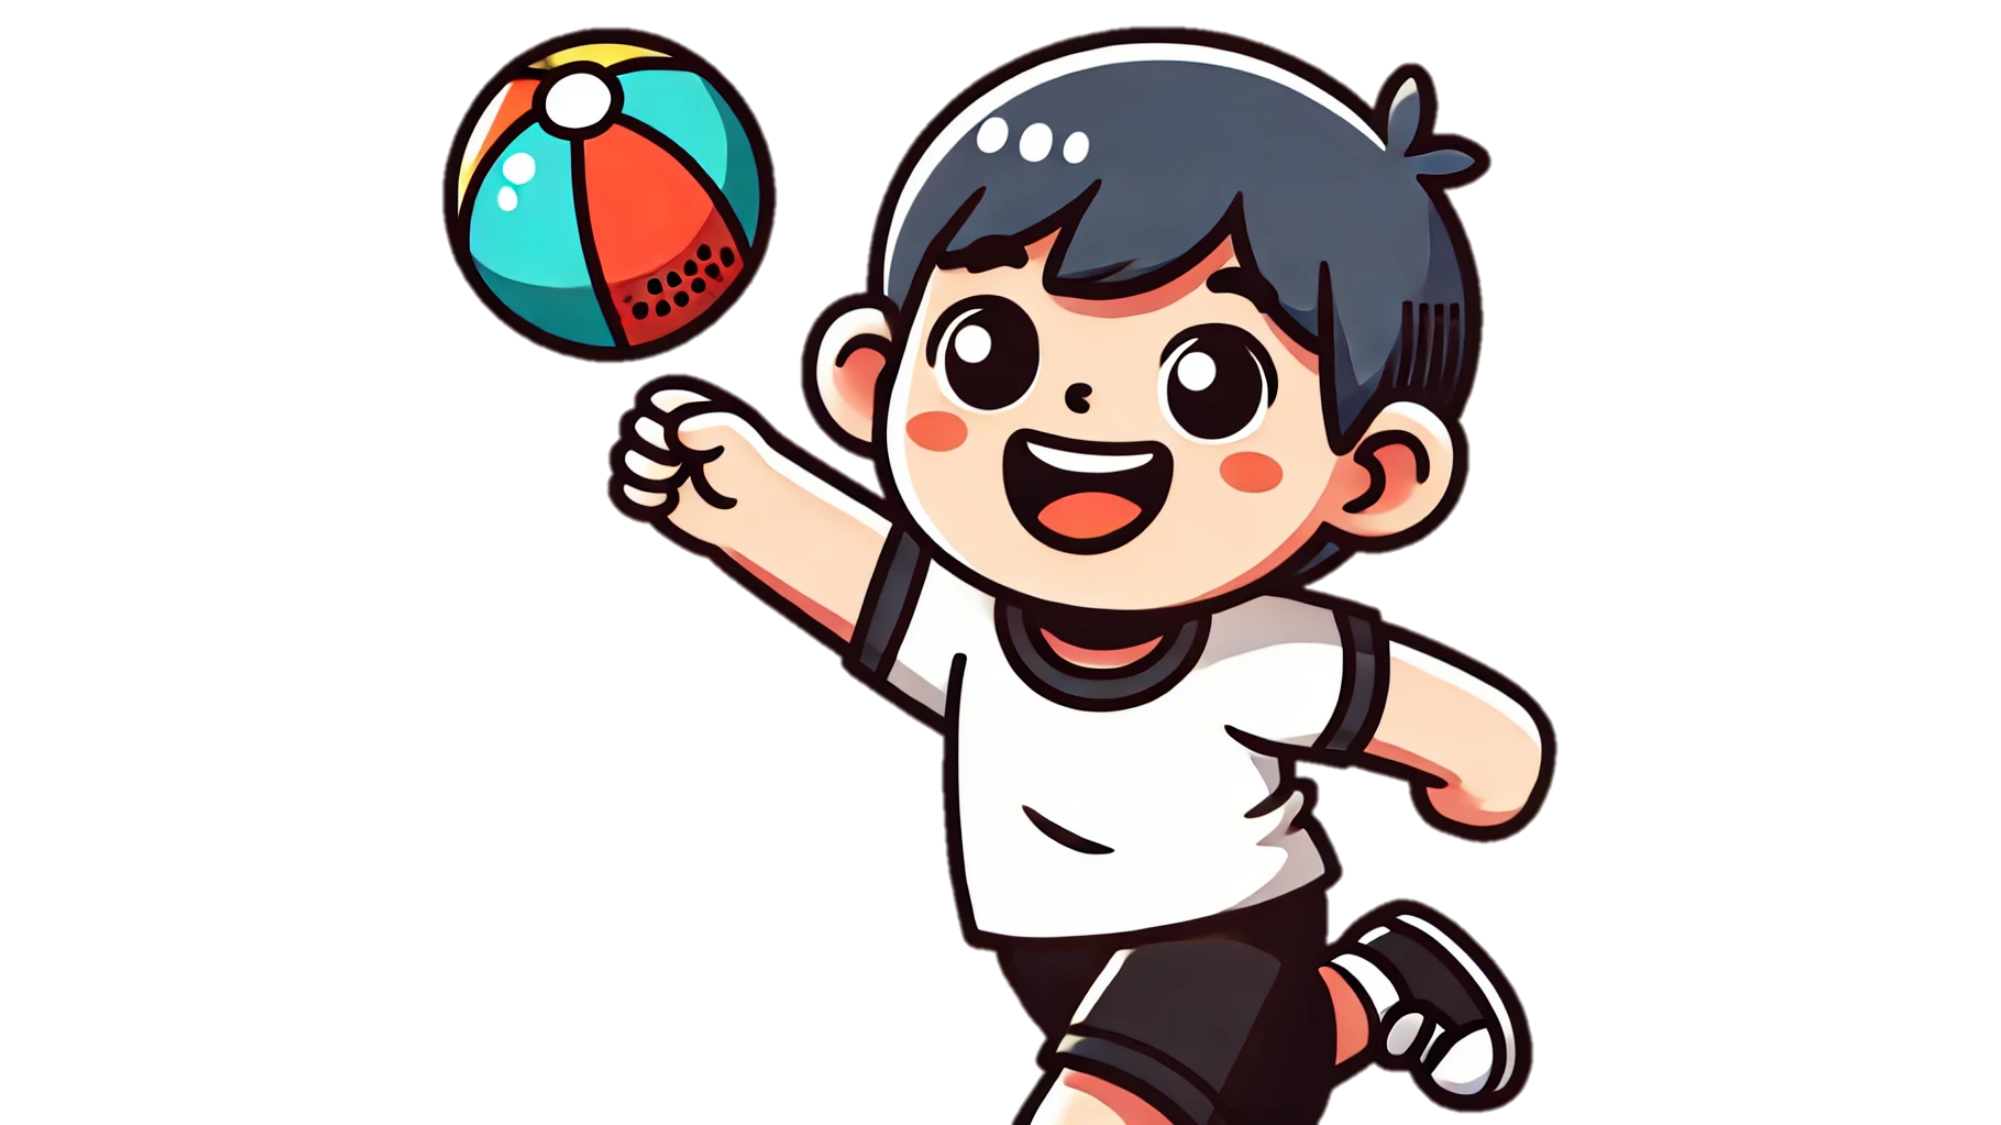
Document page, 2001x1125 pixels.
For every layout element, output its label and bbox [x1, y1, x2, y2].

picture [437, 0, 1563, 1125]
